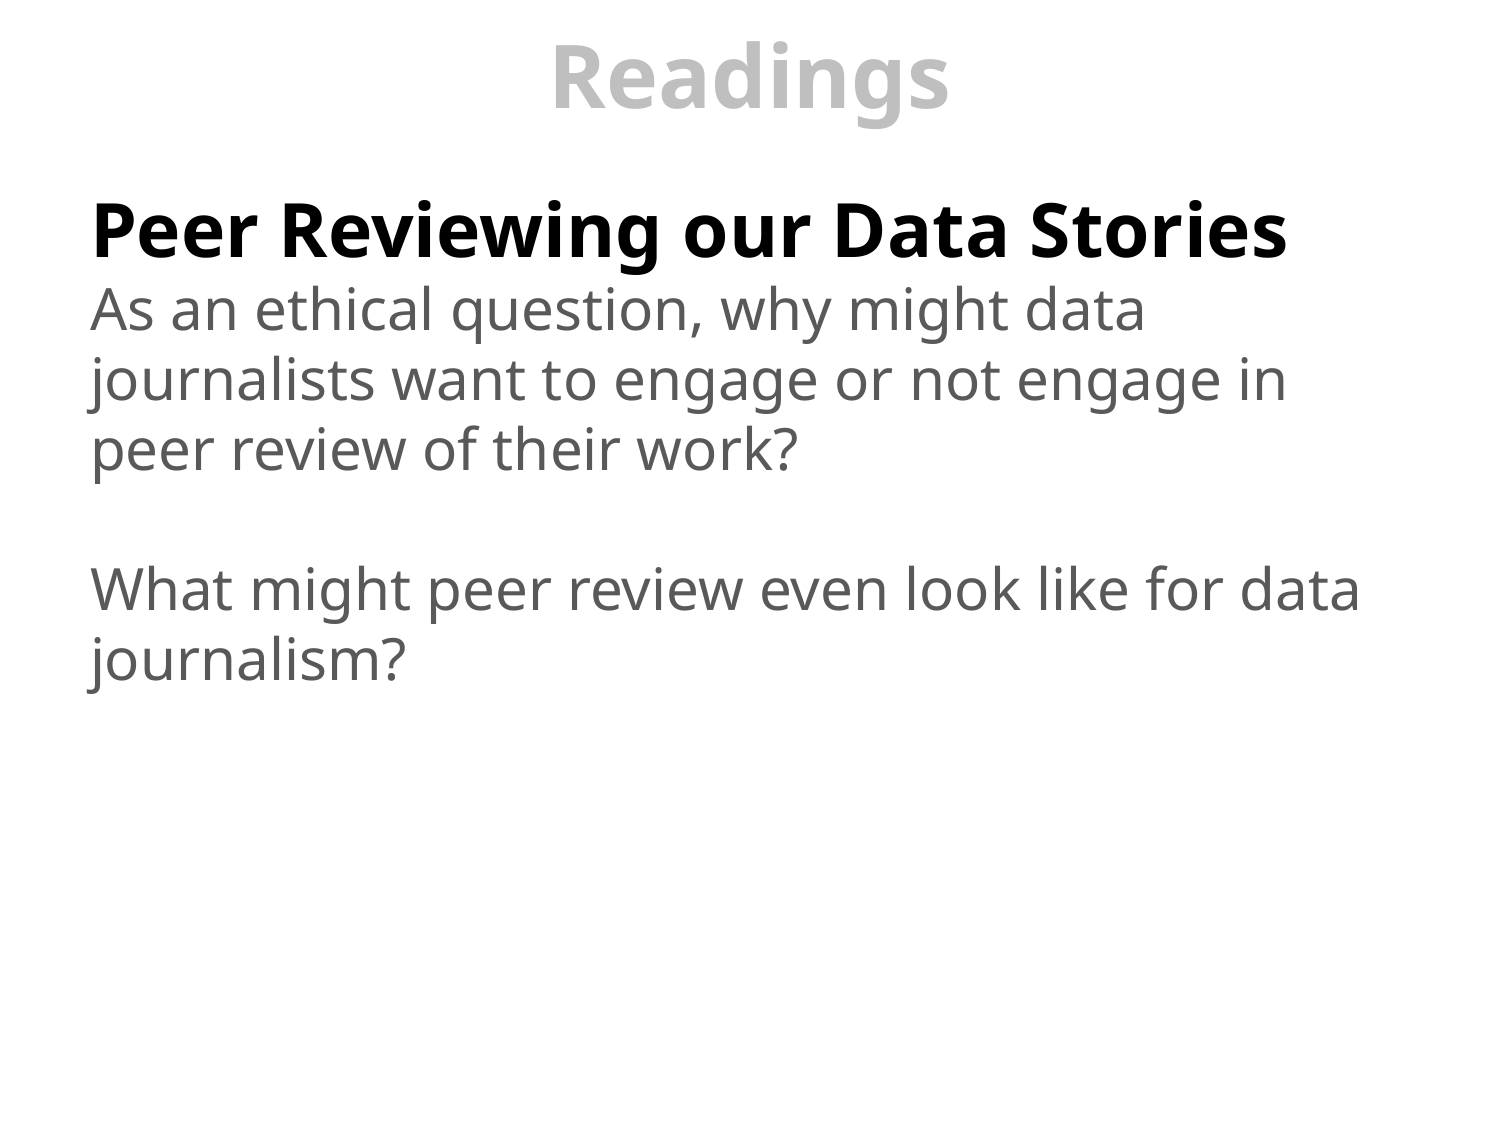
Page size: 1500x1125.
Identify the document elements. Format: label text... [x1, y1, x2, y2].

list Peer Reviewing our Data Stories As an ethical question, why might data journalists want to engage or not engage in peer review of their work? What might peer review even look like for data journalism? [75, 174, 1425, 1075]
title Readings [75, 12, 1425, 135]
